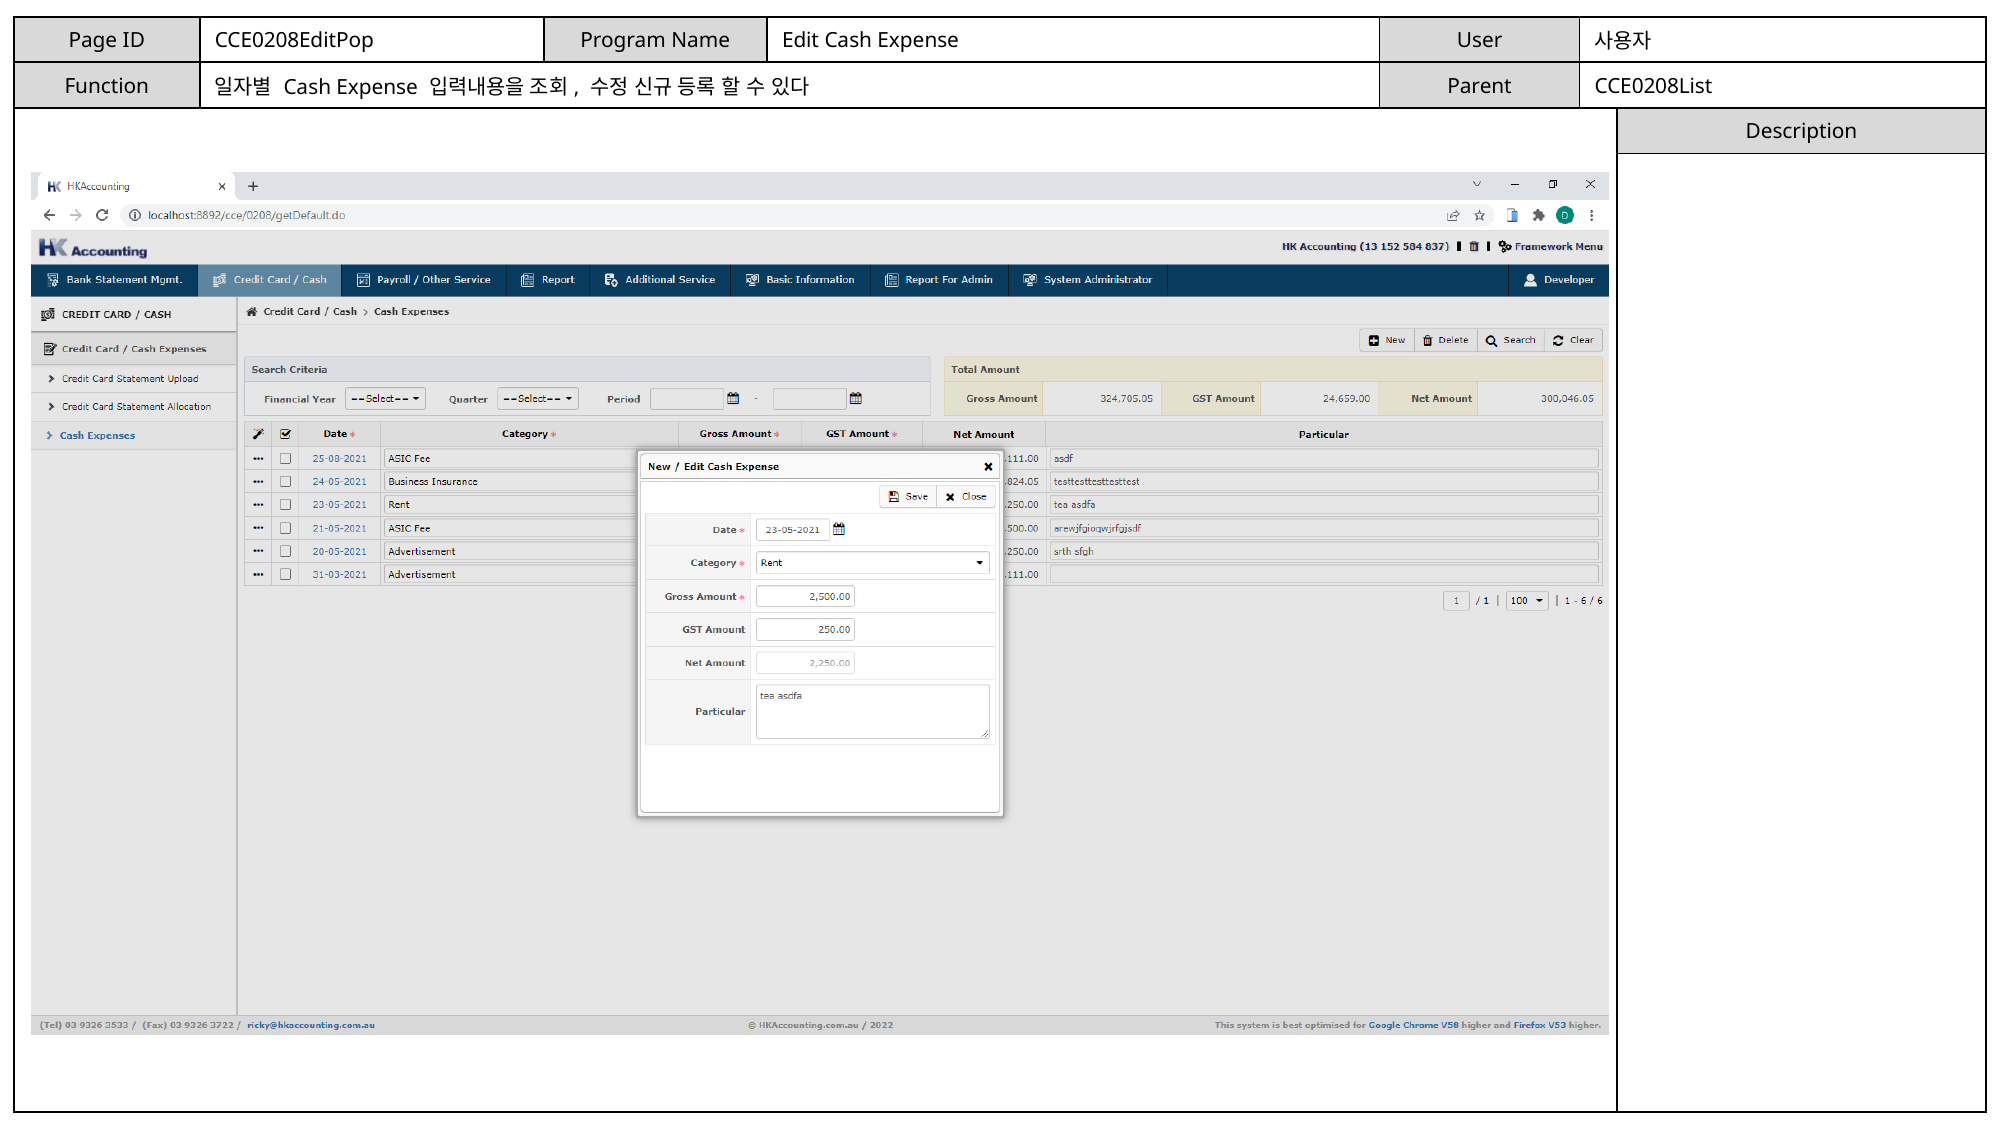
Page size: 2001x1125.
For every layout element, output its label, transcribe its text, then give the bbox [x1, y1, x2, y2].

table_header Program Name [545, 18, 766, 61]
table_cell [1618, 154, 1985, 1111]
table_header User [1380, 18, 1579, 61]
table_cell Description [1618, 109, 1985, 153]
table_cell CCE0208List [1580, 63, 1985, 107]
picture [31, 172, 1609, 1035]
table_header Edit Cash Expense [768, 18, 1379, 61]
table_cell Parent [1380, 63, 1579, 107]
table_header 사용자 [1580, 18, 1985, 61]
table_cell 일자별 Cash Expense 입력내용을 조회, 수정 신규 등록 할 수 있다 [201, 63, 1379, 107]
table_cell [15, 109, 1616, 1111]
table_header Page ID [15, 18, 199, 61]
table_header CCE0208EditPop [201, 18, 543, 61]
table_cell Function [15, 63, 199, 107]
